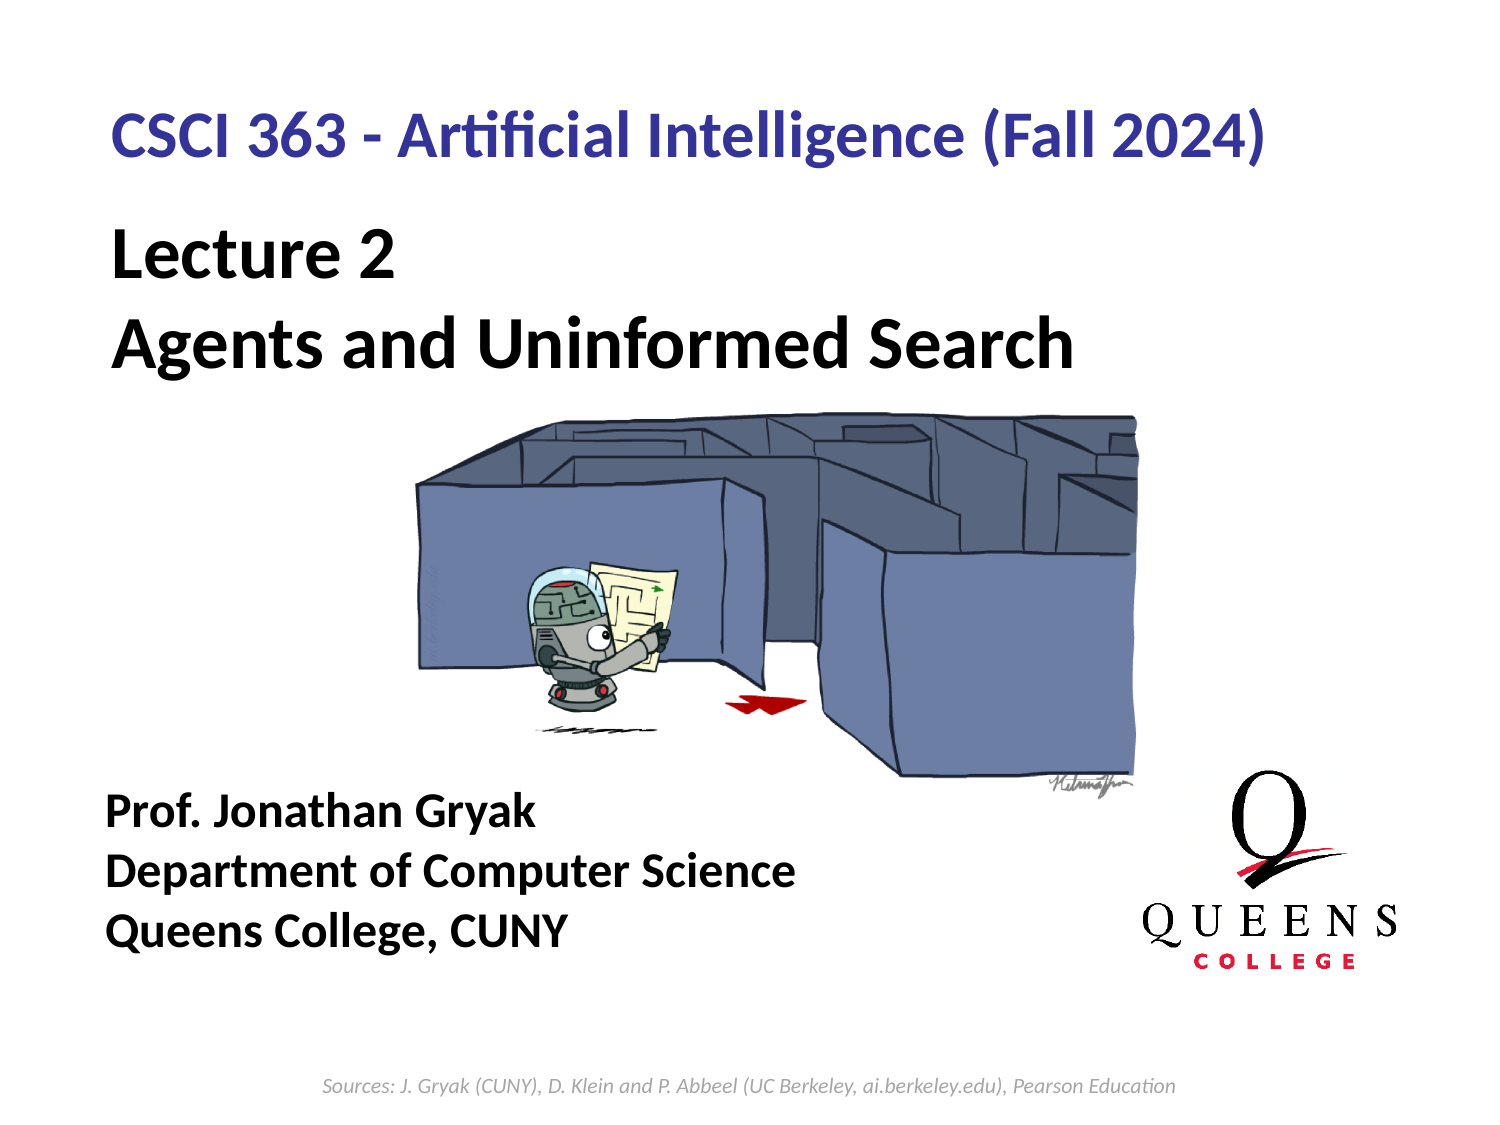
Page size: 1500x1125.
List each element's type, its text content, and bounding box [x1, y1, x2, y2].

title CSCI 363 - Artificial Intelligence (Fall 2024) [96, 81, 1500, 182]
text_box Sources: J. Gryak (CUNY), D. Klein and P. Abbeel (UC Berkeley, ai.berkeley.edu), Pearson Education [171, 1067, 1329, 1103]
subtitle Lecture 2 Agents and Uninformed Search [96, 195, 1500, 384]
picture [319, 202, 1404, 974]
text_box [187, 909, 910, 967]
text_box Prof. Jonathan Gryak Department of Computer Science Queens College, CUNY [96, 772, 816, 962]
